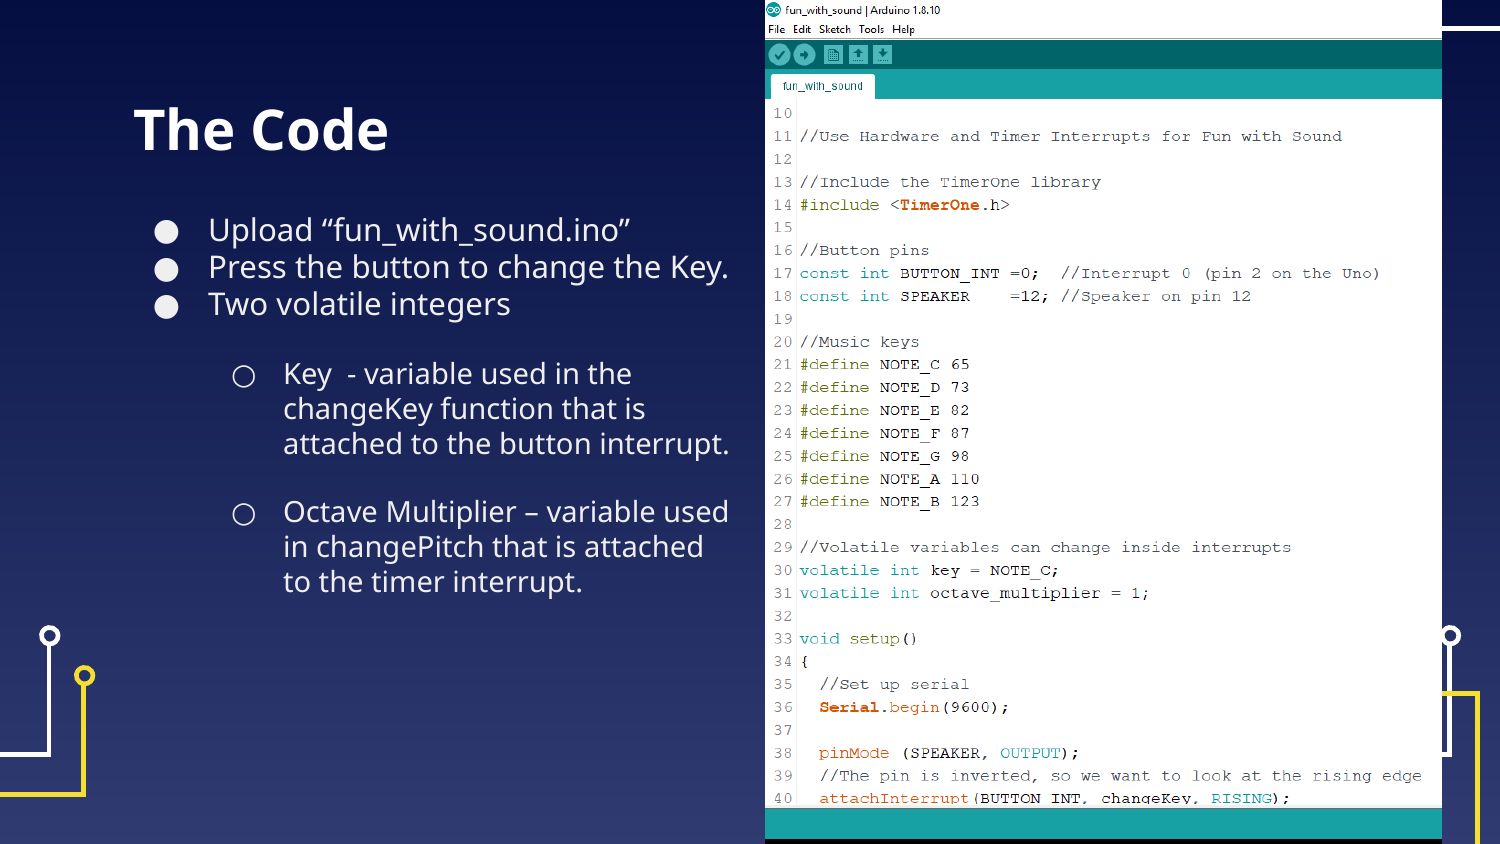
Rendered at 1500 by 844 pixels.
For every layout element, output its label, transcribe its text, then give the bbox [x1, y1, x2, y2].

title The Code [118, 88, 760, 167]
list Upload “fun_with_sound.ino” Press the button to change the Key. Two volatile integers Key - variable used in the changeKey function that is attached to the button interrupt. Octave Multiplier – variable used in changePitch that is attached to the timer interrupt. [118, 194, 750, 756]
picture [765, 0, 1442, 844]
